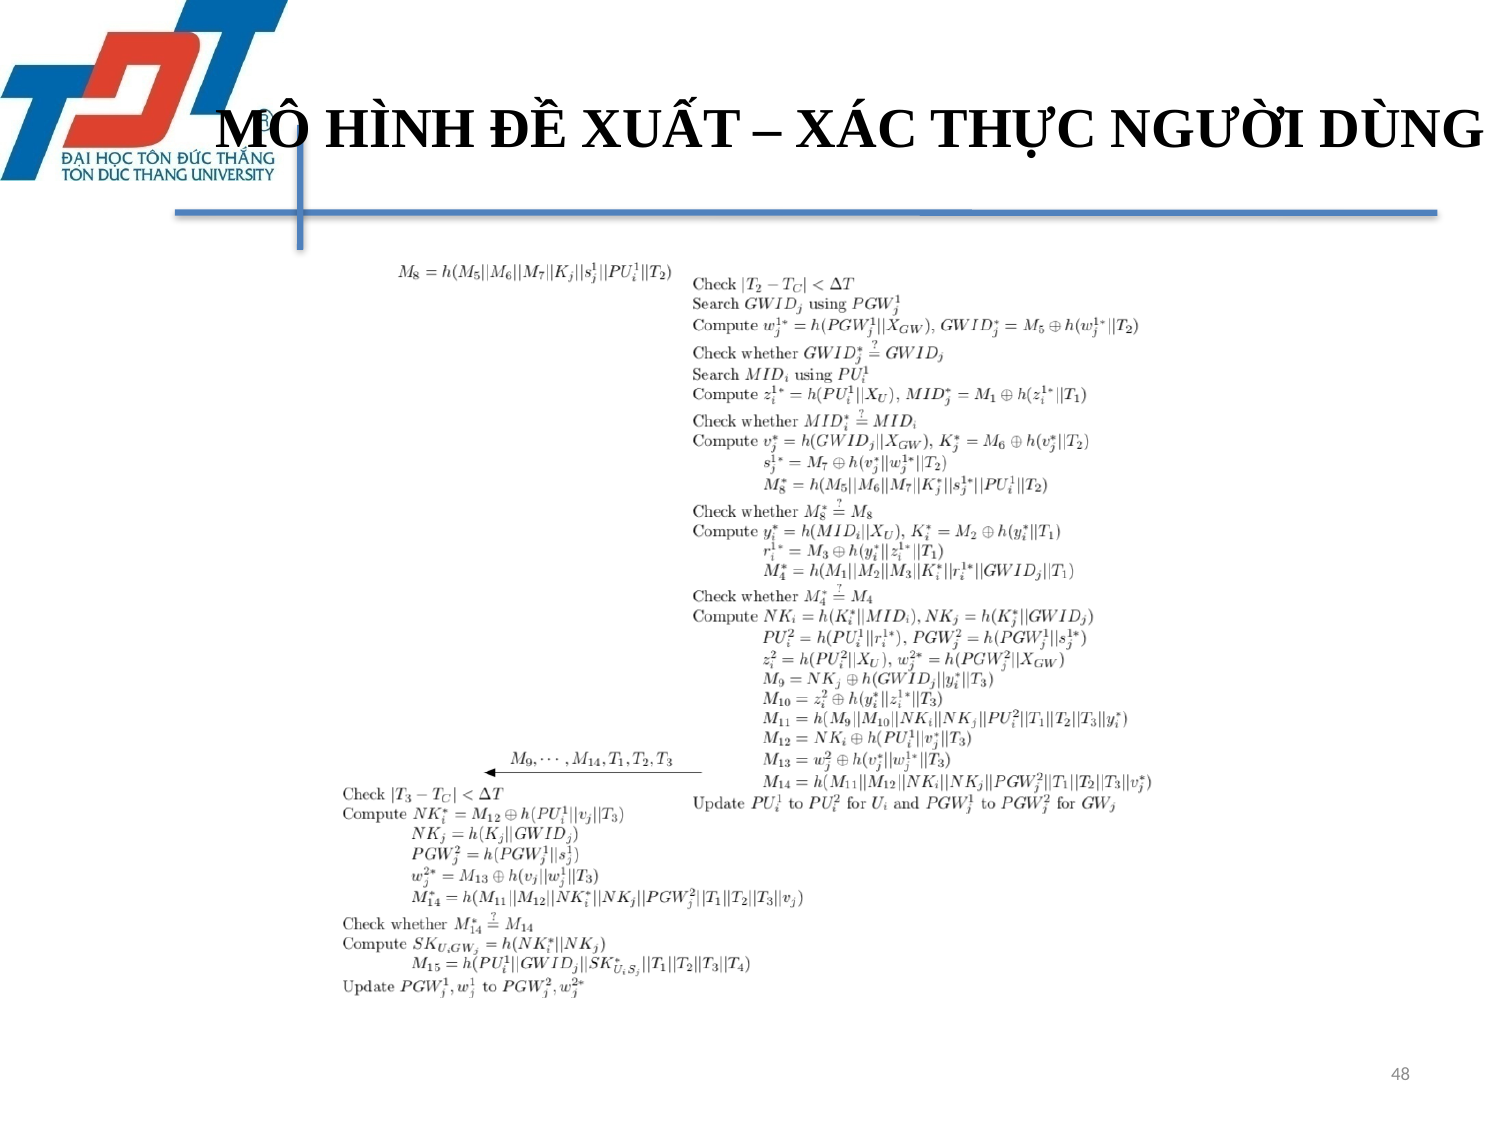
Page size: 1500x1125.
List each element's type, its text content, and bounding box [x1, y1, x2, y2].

picture [0, 0, 288, 181]
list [322, 262, 1177, 1006]
title MÔ HÌNH ĐỀ XUẤT – XÁC THỰC NGƯỜI DÙNG [174, 31, 1500, 219]
slide_number 48 [1074, 1042, 1425, 1103]
